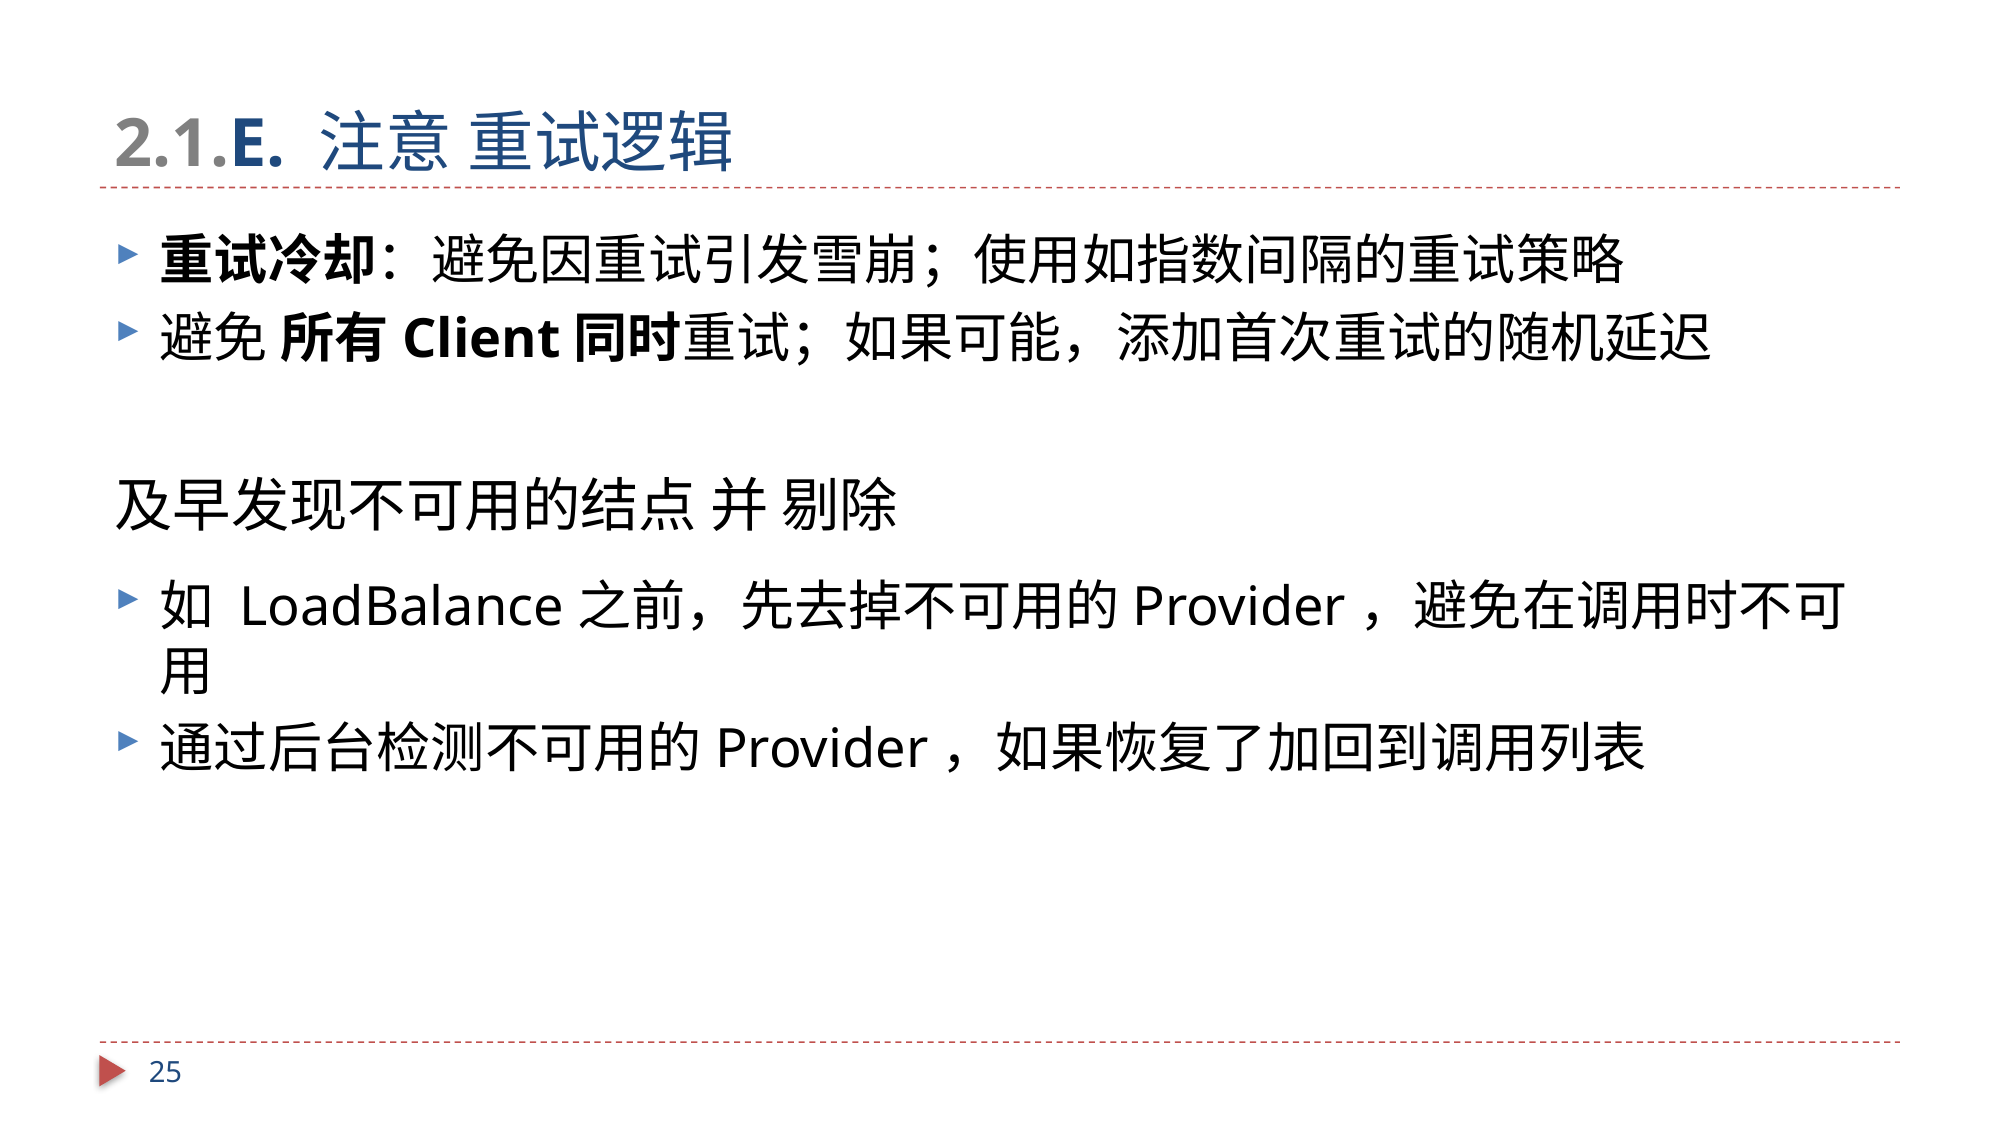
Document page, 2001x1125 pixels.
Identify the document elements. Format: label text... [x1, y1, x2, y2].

list 重试冷却：避免因重试引发雪崩；使用如指数间隔的重试策略 避免 所有Client同时重试；如果可能，添加首次重试的随机延迟 及早发现不可用的结点 并 剔除 如 LoadBalance之前，先去掉不可用的Provider，避免在调用时不可用 通过后台检测不可用的Provider，如果恢复了加回到调用列表 [99, 218, 1900, 1029]
slide_number 25 [133, 1042, 568, 1103]
title 2.1.E. 注意 重试逻辑 [99, 24, 1900, 188]
